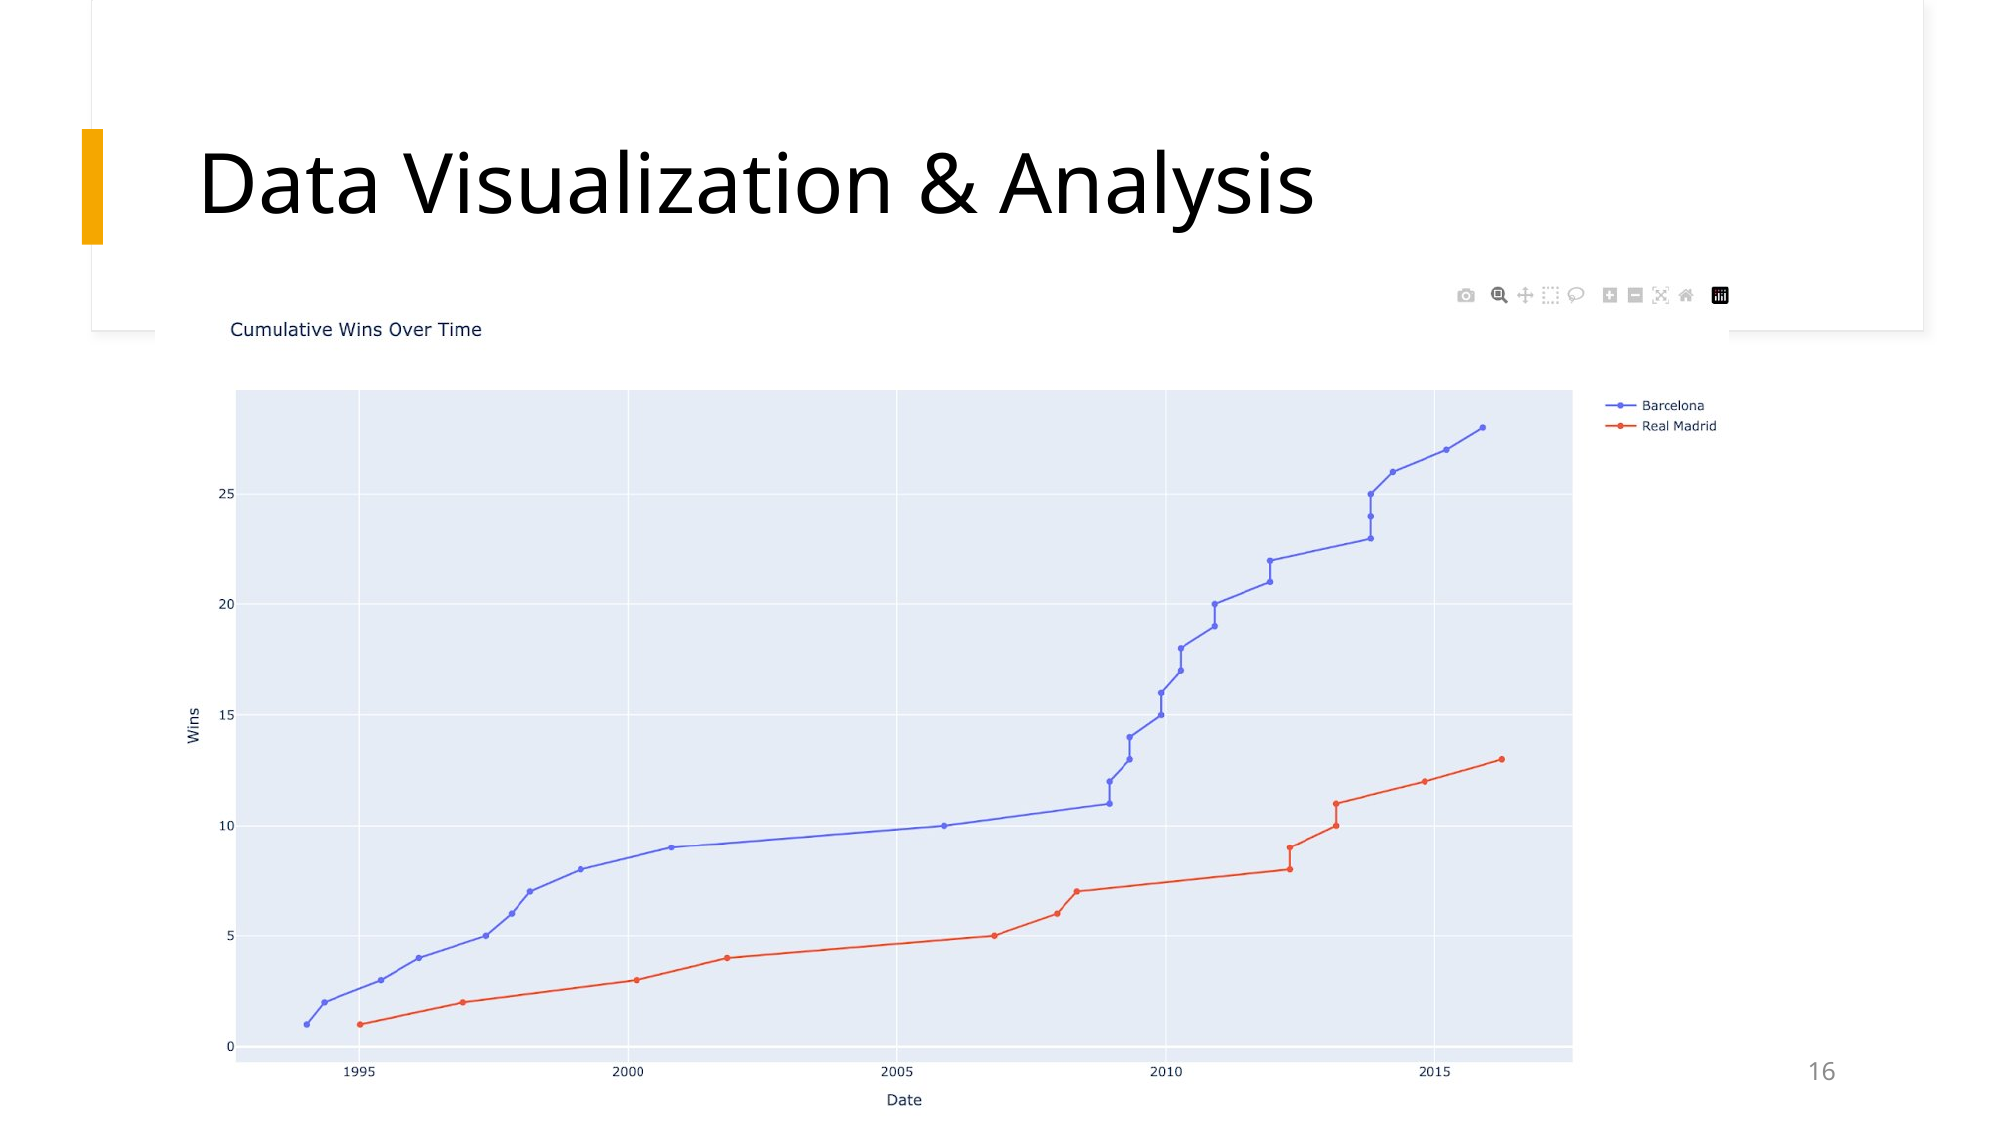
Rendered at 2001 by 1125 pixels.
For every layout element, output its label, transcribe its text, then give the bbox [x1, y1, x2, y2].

title Data Visualization & Analysis [183, 90, 1851, 284]
slide_number 16 [1729, 1042, 1851, 1103]
picture [155, 286, 1729, 1125]
